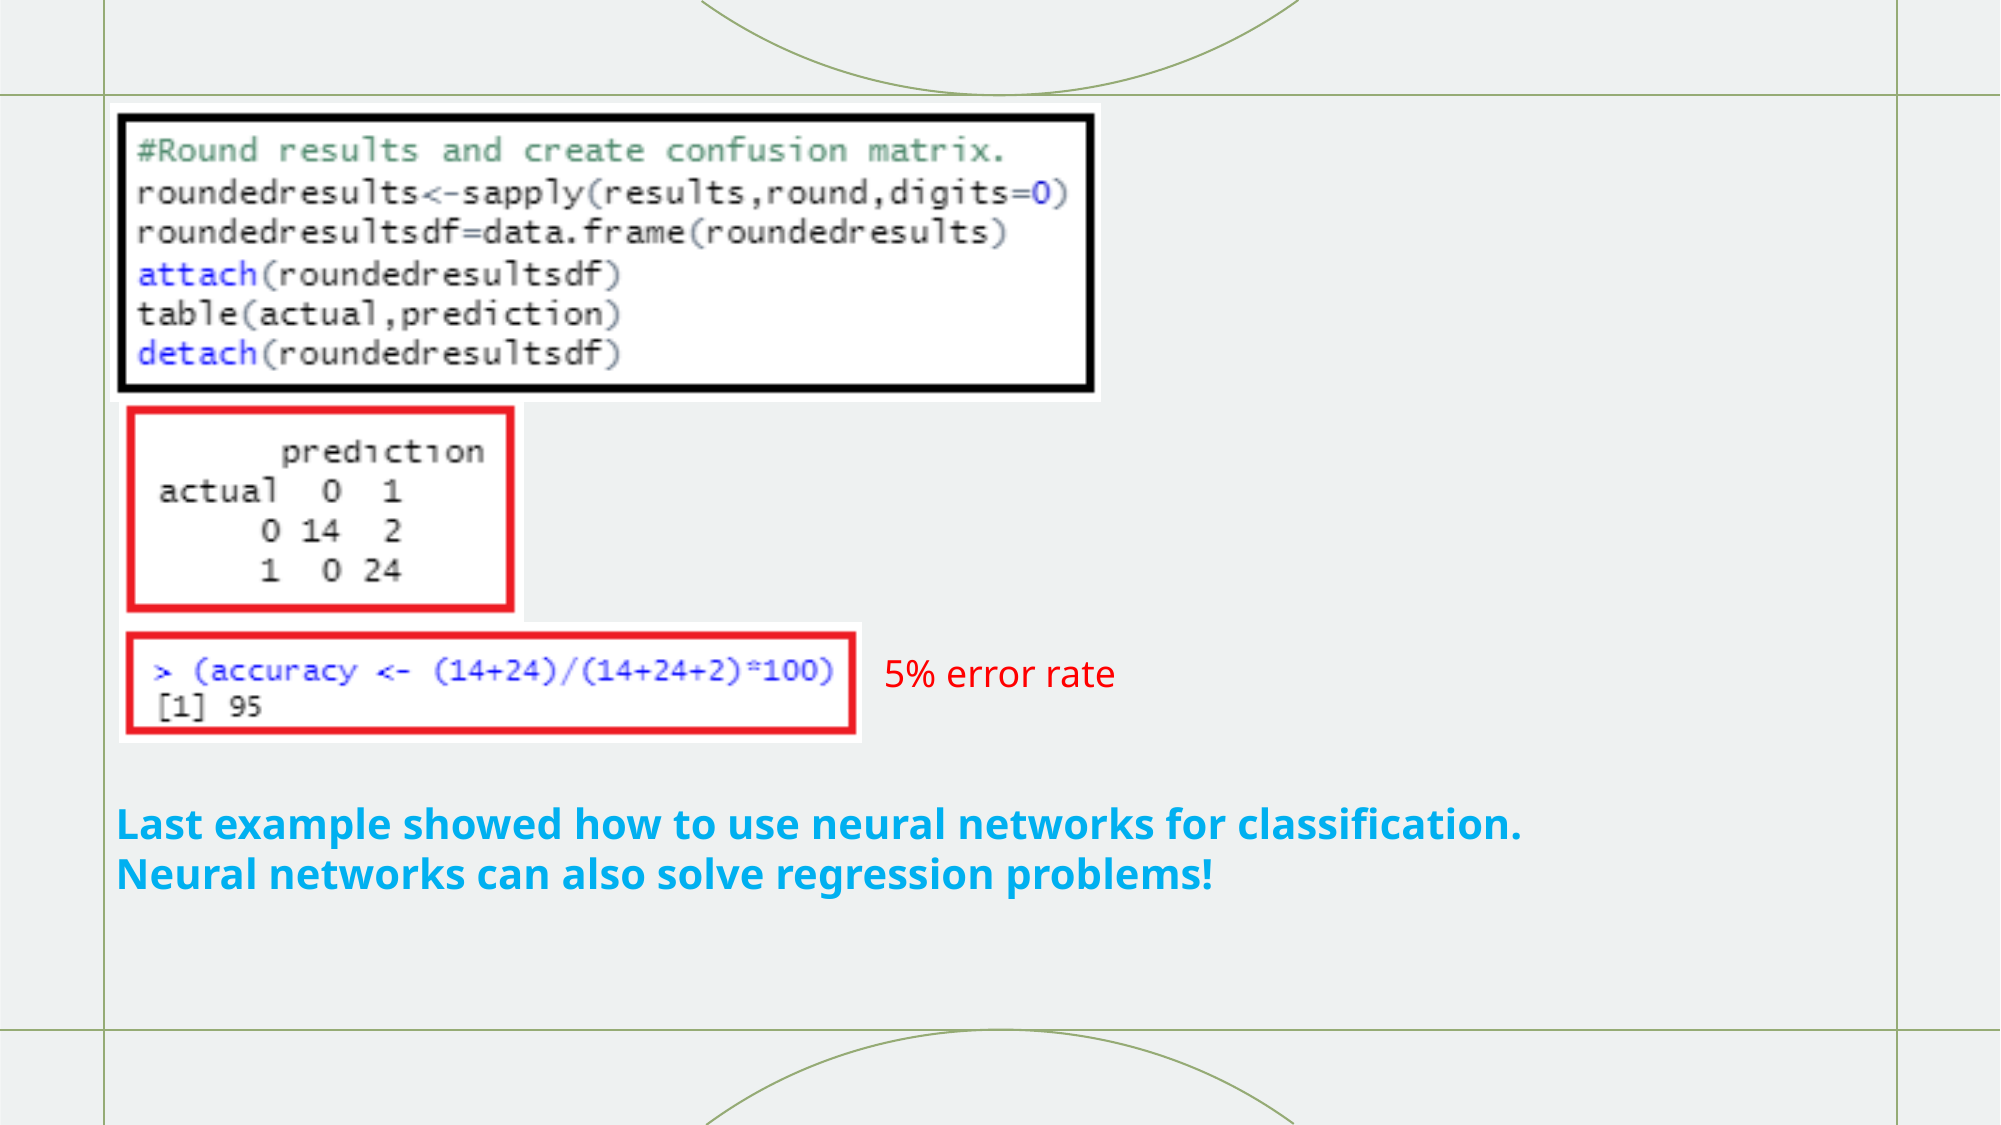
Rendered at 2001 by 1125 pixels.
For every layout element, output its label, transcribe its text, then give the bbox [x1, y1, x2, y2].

picture [110, 103, 1101, 743]
text_box Last example showed how to use neural networks for classification. Neural networks can also solve regression problems! [100, 790, 1549, 906]
text_box 5% error rate [868, 642, 1131, 703]
